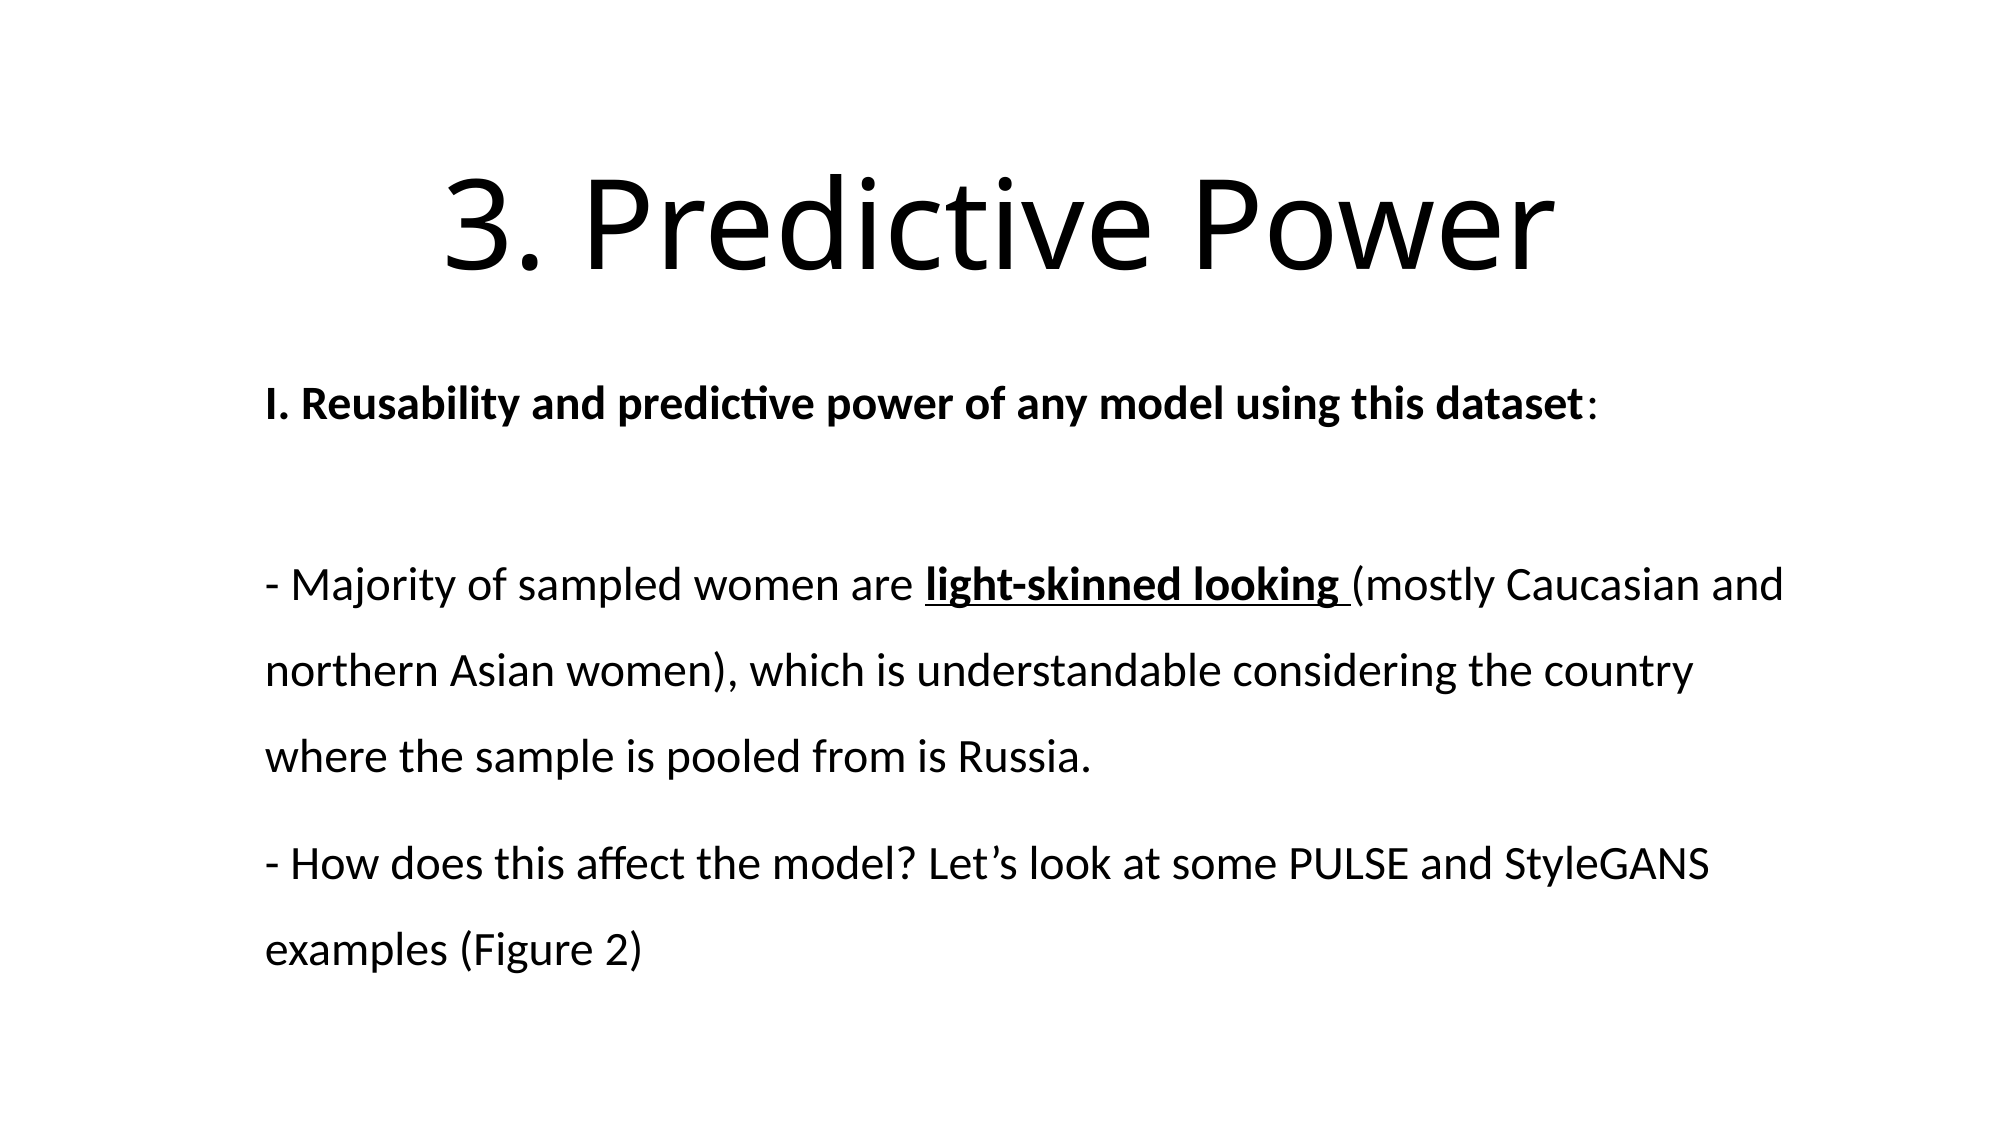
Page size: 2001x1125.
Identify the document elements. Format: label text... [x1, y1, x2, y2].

title 3. Predictive Power [249, 128, 1750, 305]
subtitle I. Reusability and predictive power of any model using this dataset: - Majority of sampled women are light-skinned looking (mostly Caucasian and northern Asian women), which is understandable considering the country where the sample is pooled from is Russia. - How does this affect the model? Let’s look at some PULSE and StyleGANS examples (Figure 2) [249, 371, 1826, 863]
